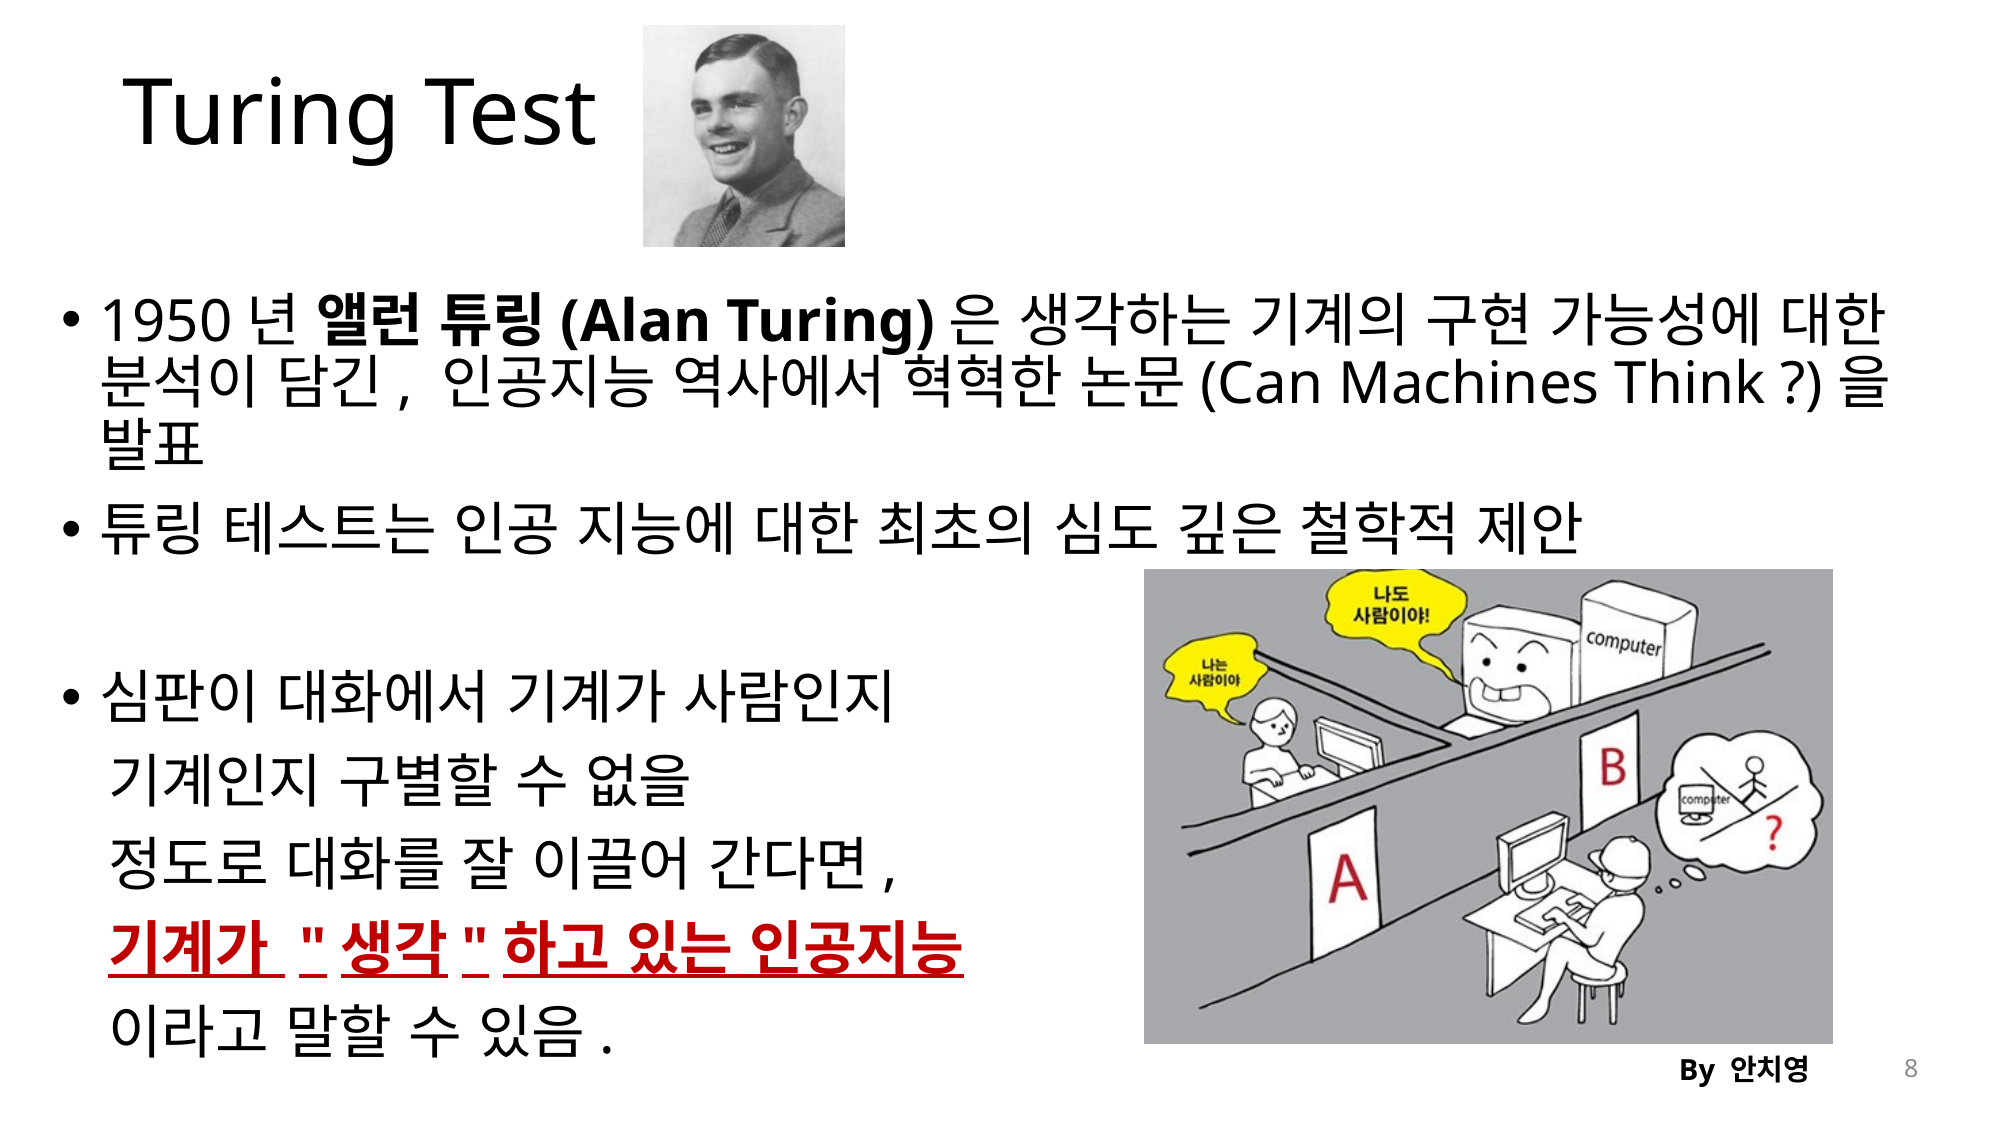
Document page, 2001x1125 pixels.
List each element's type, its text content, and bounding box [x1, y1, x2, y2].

title Turing Test [107, 6, 1833, 224]
text_box By 안치영 [1664, 1044, 1826, 1094]
picture [1144, 569, 1833, 1044]
picture [643, 25, 845, 247]
slide_number 8 [1483, 1039, 1934, 1100]
list 1950년 앨런 튜링(Alan Turing)은 생각하는 기계의 구현 가능성에 대한 분석이 담긴, 인공지능 역사에서 혁혁한 논문(Can Machines Think ?)을 발표 튜링 테스트는 인공 지능에 대한 최초의 심도 깊은 철학적 제안 심판이 대화에서 기계가 사람인지 기계인지 구별할 수 없을 정도로 대화를 잘 이끌어 간다면, 기계가 "생각"하고 있는 인공지능 이라고 말할 수 있음. [46, 283, 1958, 1094]
